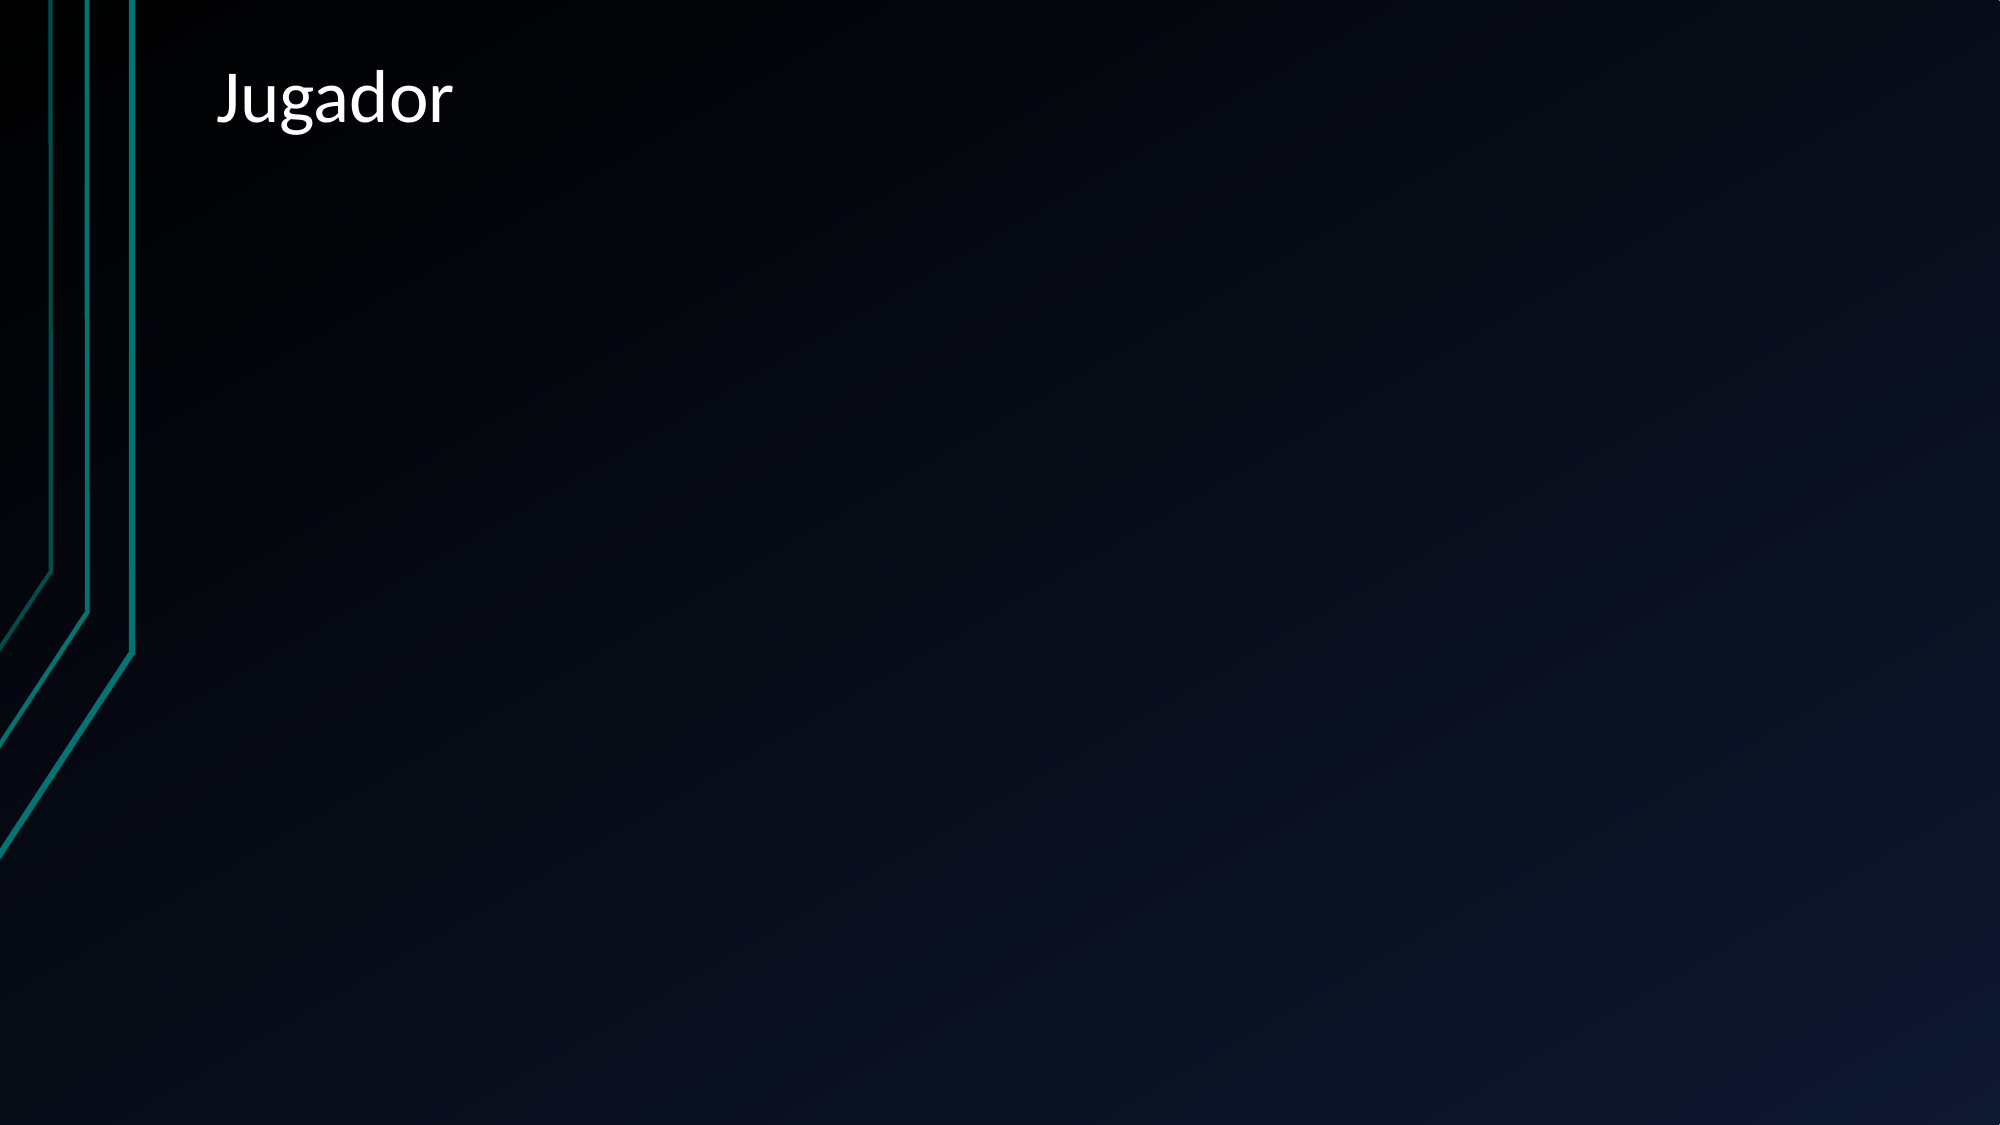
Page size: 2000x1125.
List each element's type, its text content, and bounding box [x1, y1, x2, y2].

title Jugador [196, 0, 1896, 149]
